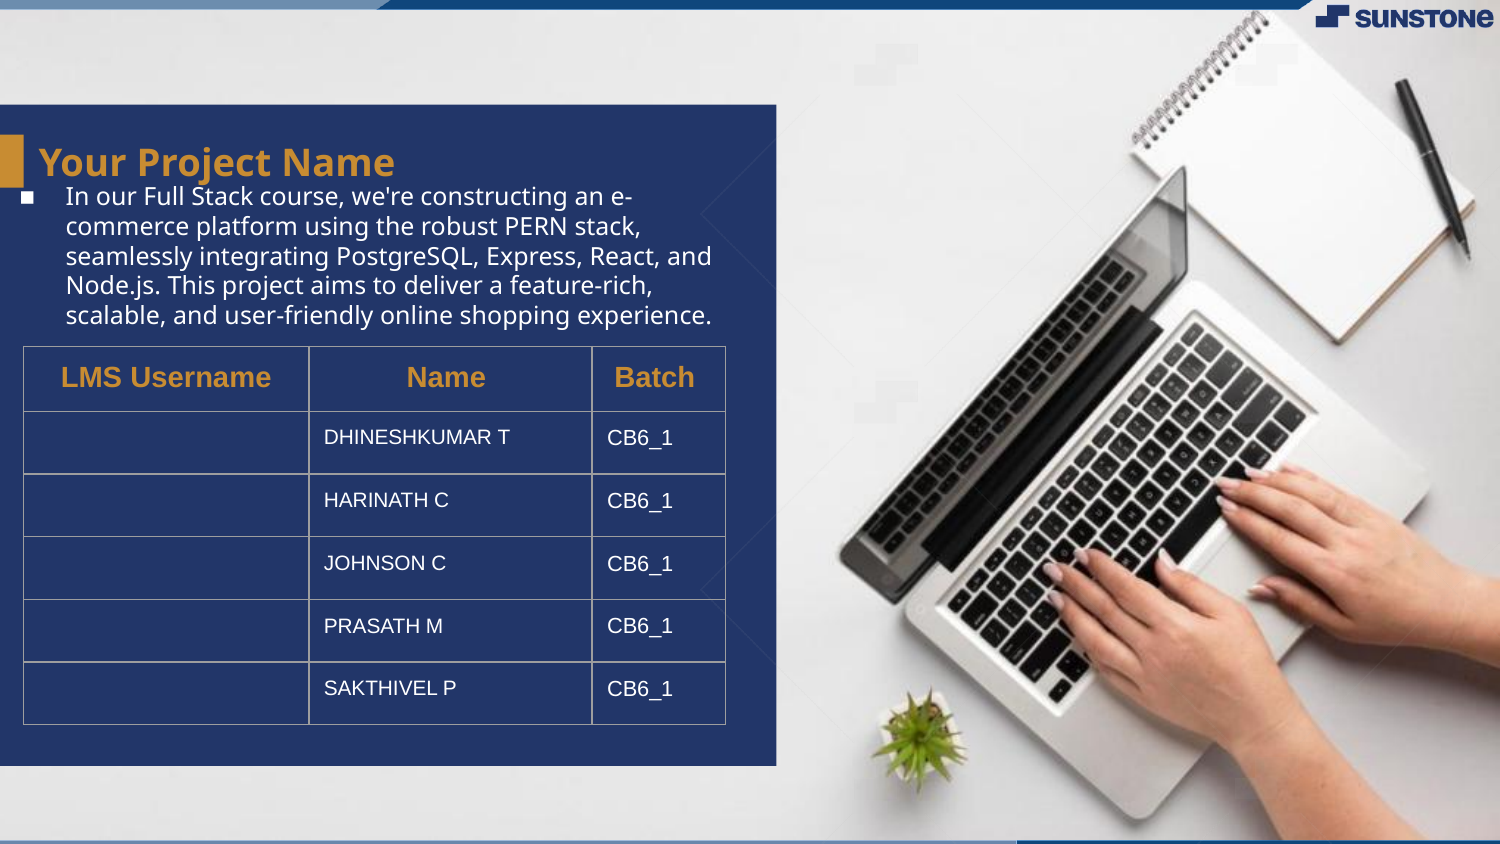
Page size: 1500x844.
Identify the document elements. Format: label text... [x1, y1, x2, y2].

list In our Full Stack course, we're constructing an e-commerce platform using the robust PERN stack, seamlessly integrating PostgreSQL, Express, React, and Node.js. This project aims to deliver a feature-rich, scalable, and user-friendly online shopping experience. [3, 172, 694, 671]
table_cell CB6_1 [593, 537, 694, 599]
table_header Batch [593, 347, 694, 411]
table_cell PRASATH M [310, 600, 591, 661]
table_cell CB6_1 [593, 412, 694, 473]
table_cell [24, 537, 308, 599]
title Your Project Name [23, 132, 585, 172]
table_cell CB6_1 [593, 600, 694, 661]
table_cell JOHNSON C [310, 537, 591, 599]
table_cell CB6_1 [593, 663, 694, 724]
table_cell [24, 412, 308, 473]
table_cell [24, 475, 308, 536]
table_cell HARINATH C [310, 475, 591, 536]
picture [0, 0, 1500, 844]
table_cell SAKTHIVEL P [310, 663, 591, 724]
table_header LMS Username [24, 347, 308, 411]
table_cell [24, 600, 308, 661]
table_header Name [310, 347, 591, 411]
table_cell [24, 663, 308, 724]
table_cell CB6_1 [593, 475, 694, 536]
table_cell DHINESHKUMAR T [310, 412, 591, 473]
